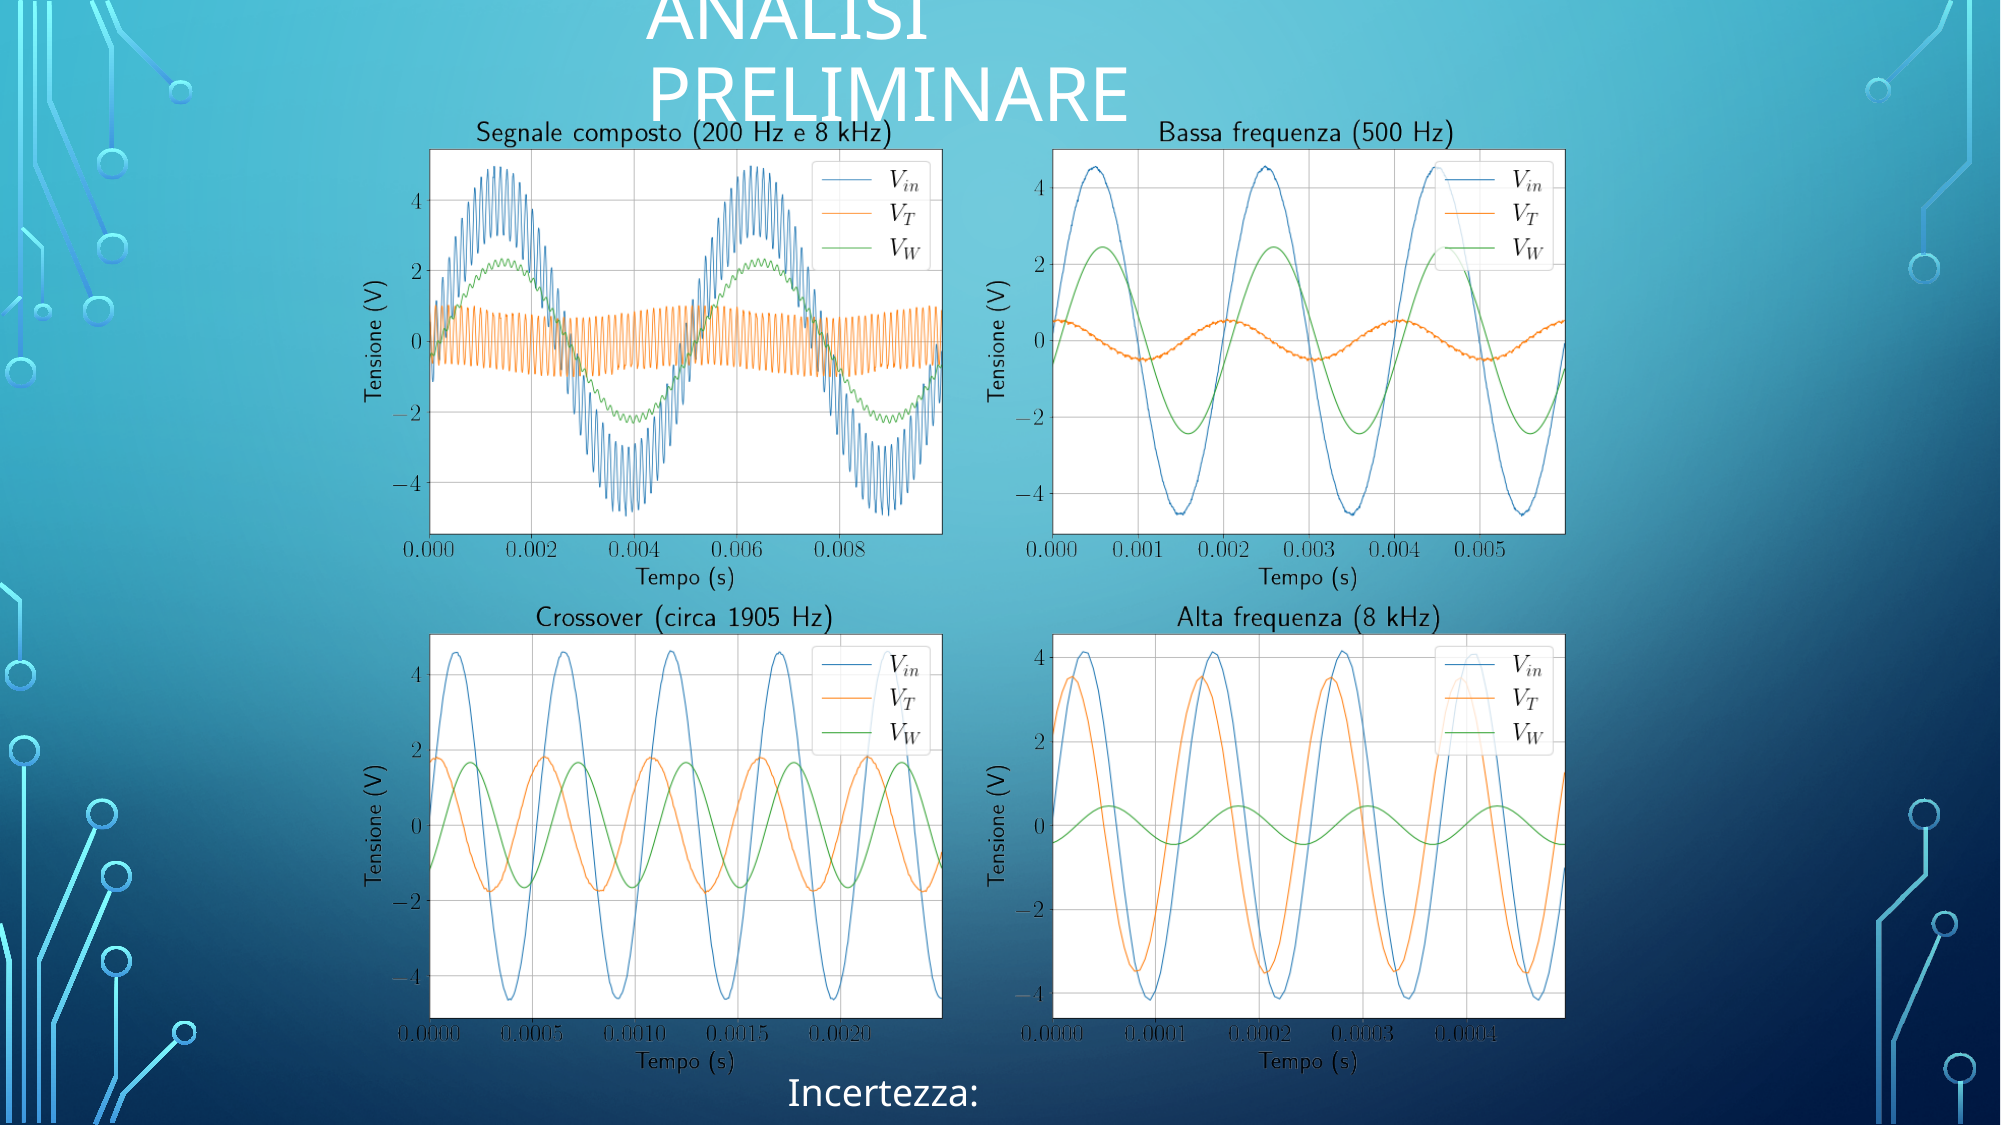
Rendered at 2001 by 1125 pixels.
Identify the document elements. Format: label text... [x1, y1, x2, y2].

picture [356, 112, 949, 1083]
title Analisi preliminare [631, 0, 1369, 113]
picture [978, 112, 1571, 1083]
